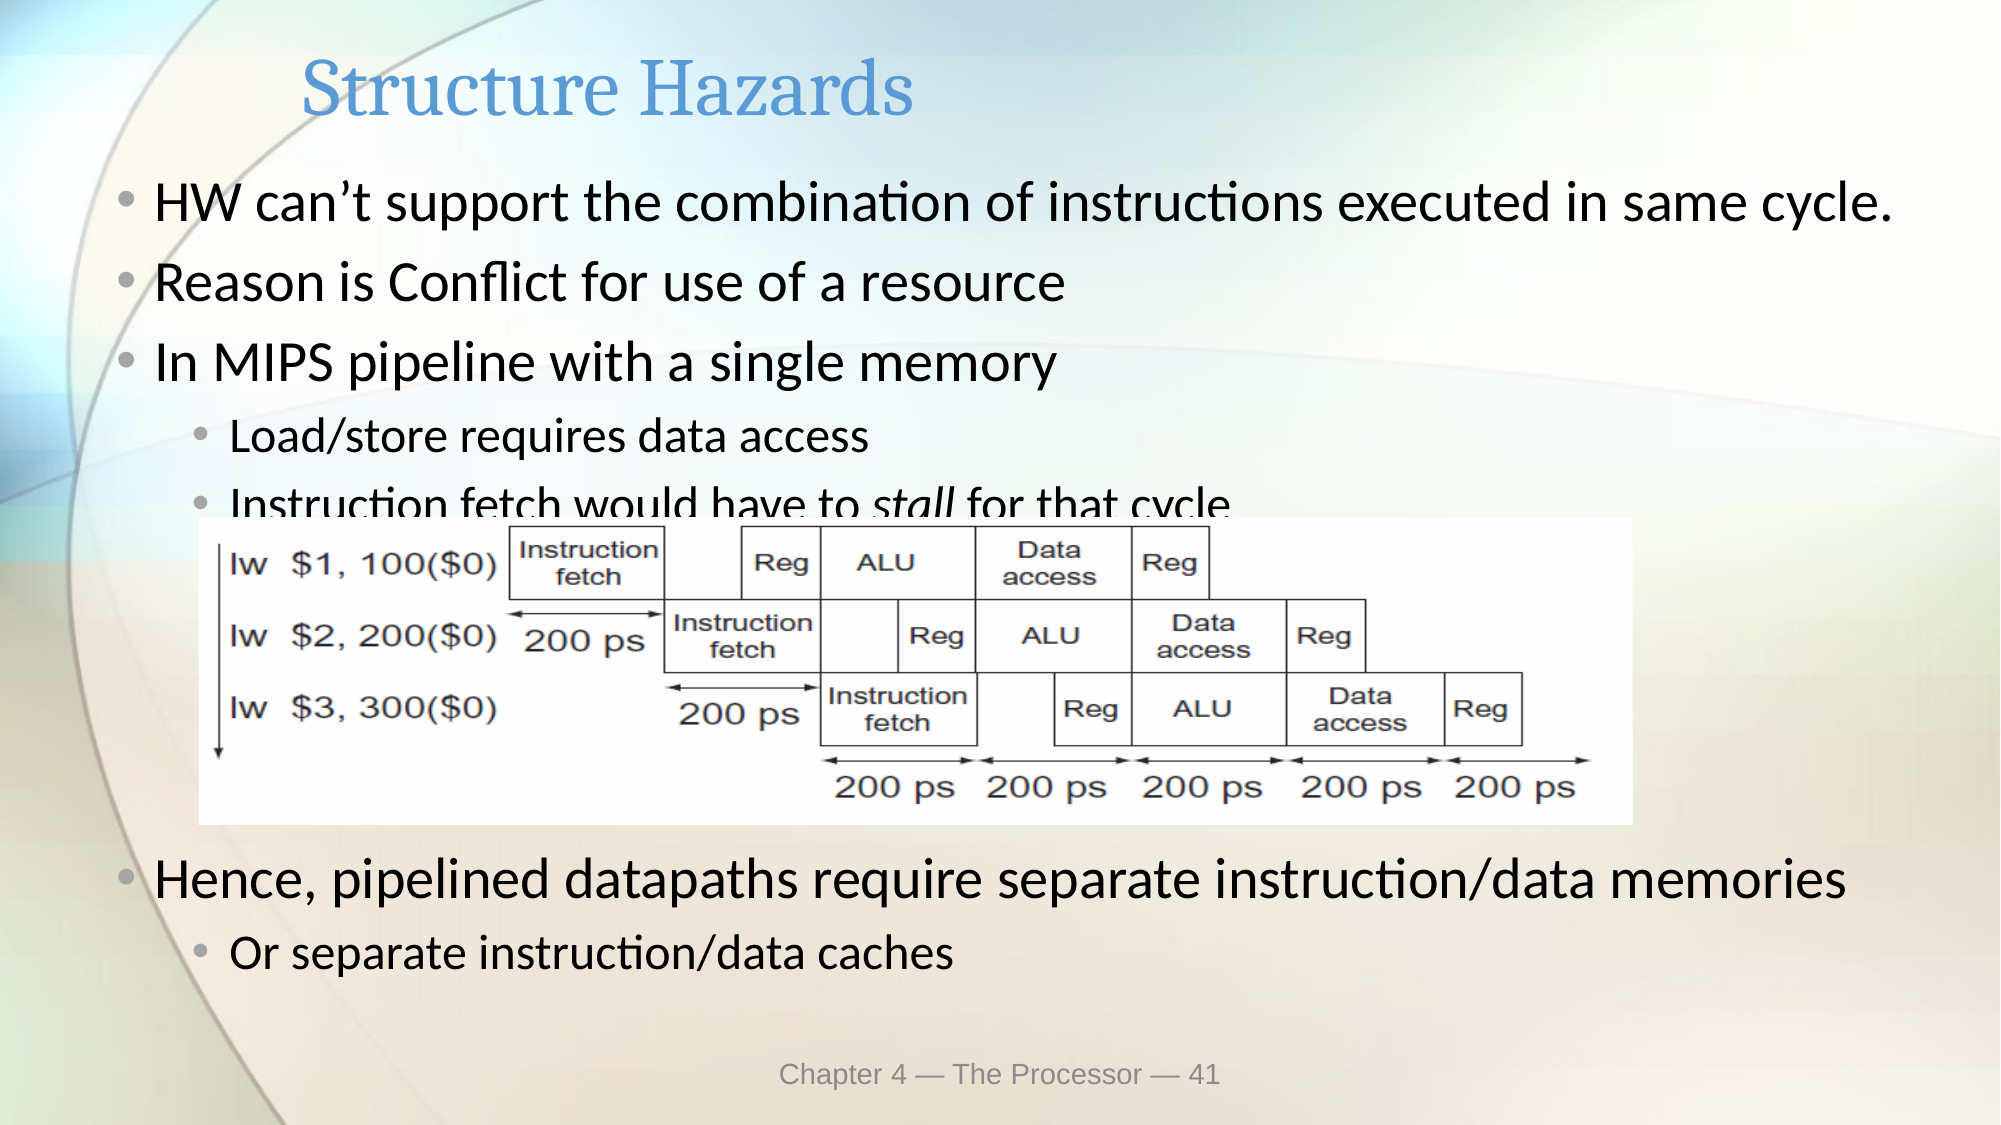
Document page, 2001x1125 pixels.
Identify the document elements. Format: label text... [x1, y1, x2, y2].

list HW can’t support the combination of instructions executed in same cycle. Reason is Conflict for use of a resource In MIPS pipeline with a single memory Load/store requires data access Instruction fetch would have to stall for that cycle Would cause a pipeline “bubble” Hence, pipelined datapaths require separate instruction/data memories Or separate instruction/data caches [101, 163, 1970, 1014]
footer Chapter 4 — The Processor — 41 [762, 1042, 1238, 1103]
picture [0, 0, 2001, 1125]
title Structure Hazards [288, 25, 1771, 141]
